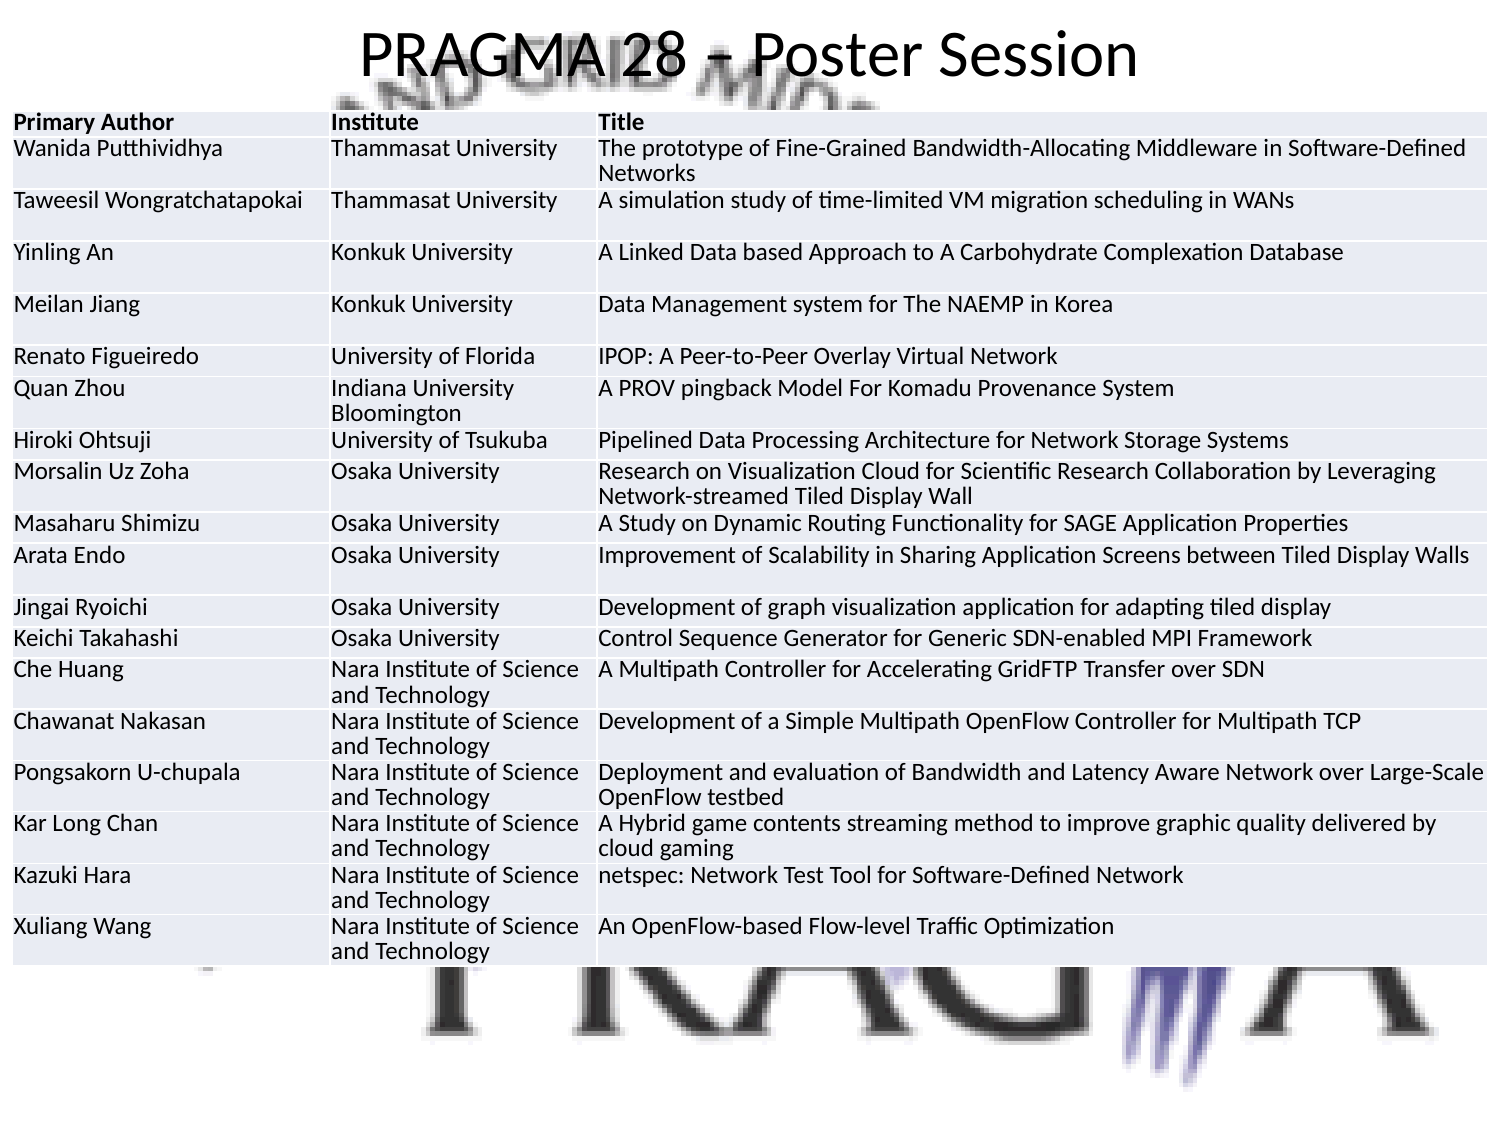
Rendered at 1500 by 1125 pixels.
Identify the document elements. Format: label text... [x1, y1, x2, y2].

table_cell Osaka University [331, 461, 596, 511]
table_cell Nara Institute of Science and Technology [331, 659, 596, 708]
table_cell University of Tsukuba [331, 429, 596, 459]
table_cell An OpenFlow-based Flow-level Traffic Optimization [598, 915, 1487, 965]
table_cell Pongsakorn U-chupala [13, 761, 329, 811]
table_cell netspec: Network Test Tool for Software-Defined Network [598, 864, 1487, 914]
table_cell Taweesil Wongratchatapokai [13, 190, 329, 240]
table_cell Jingai Ryoichi [13, 596, 329, 626]
table_cell Wanida Putthividhya [13, 138, 329, 188]
table_cell A PROV pingback Model For Komadu Provenance System [598, 377, 1487, 428]
table_cell Development of graph visualization application for adapting tiled display [598, 596, 1487, 626]
table_cell Control Sequence Generator for Generic SDN-enabled MPI Framework [598, 628, 1487, 657]
table_cell IPOP: A Peer-to-Peer Overlay Virtual Network [598, 346, 1487, 376]
table_header Primary Author [13, 112, 329, 136]
table_cell Nara Institute of Science and Technology [331, 864, 596, 914]
table_cell Nara Institute of Science and Technology [331, 710, 596, 760]
table_cell Nara Institute of Science and Technology [331, 915, 596, 965]
table_cell University of Florida [331, 346, 596, 376]
table_cell Chawanat Nakasan [13, 710, 329, 760]
table_cell Konkuk University [331, 242, 596, 292]
table_cell Data Management system for The NAEMP in Korea [598, 294, 1487, 344]
table_cell Renato Figueiredo [13, 346, 329, 376]
table_header Institute [331, 112, 596, 136]
table_cell Thammasat University [331, 190, 596, 240]
table_cell Meilan Jiang [13, 294, 329, 344]
table_cell Development of a Simple Multipath OpenFlow Controller for Multipath TCP [598, 710, 1487, 760]
title PRAGMA 28 – Poster Session [75, 24, 1425, 75]
table_cell Osaka University [331, 628, 596, 657]
table_cell A simulation study of time-limited VM migration scheduling in WANs [598, 190, 1487, 240]
table_cell Kazuki Hara [13, 864, 329, 914]
picture [0, 0, 1500, 1125]
table_cell Kar Long Chan [13, 812, 329, 863]
table_cell A Hybrid game contents streaming method to improve graphic quality delivered by cloud gaming [598, 812, 1487, 863]
table_cell Thammasat University [331, 138, 596, 188]
table_cell Osaka University [331, 596, 596, 626]
table_cell Osaka University [331, 544, 596, 594]
table_cell A Multipath Controller for Accelerating GridFTP Transfer over SDN [598, 659, 1487, 708]
table_cell A Linked Data based Approach to A Carbohydrate Complexation Database [598, 242, 1487, 292]
table_cell Xuliang Wang [13, 915, 329, 965]
table_cell Deployment and evaluation of Bandwidth and Latency Aware Network over Large-Scale OpenFlow testbed [598, 761, 1487, 811]
table_cell Nara Institute of Science and Technology [331, 761, 596, 811]
table_cell Arata Endo [13, 544, 329, 594]
table_cell Osaka University [331, 513, 596, 542]
table_cell Improvement of Scalability in Sharing Application Screens between Tiled Display Walls [598, 544, 1487, 594]
table_cell Hiroki Ohtsuji [13, 429, 329, 459]
table_cell The prototype of Fine-Grained Bandwidth-Allocating Middleware in Software-Defined Networks [598, 138, 1487, 188]
table_header Title [598, 112, 1487, 136]
table_cell Quan Zhou [13, 377, 329, 428]
table_cell Yinling An [13, 242, 329, 292]
table_cell Konkuk University [331, 294, 596, 344]
table_cell Research on Visualization Cloud for Scientific Research Collaboration by Leveraging Network-streamed Tiled Display Wall [598, 461, 1487, 511]
table_cell A Study on Dynamic Routing Functionality for SAGE Application Properties [598, 513, 1487, 542]
table_cell Morsalin Uz Zoha [13, 461, 329, 511]
table_cell Indiana University Bloomington [331, 377, 596, 428]
table_cell Pipelined Data Processing Architecture for Network Storage Systems [598, 429, 1487, 459]
table_cell Masaharu Shimizu [13, 513, 329, 542]
table_cell Keichi Takahashi [13, 628, 329, 657]
table_cell Nara Institute of Science and Technology [331, 812, 596, 863]
table_cell Che Huang [13, 659, 329, 708]
